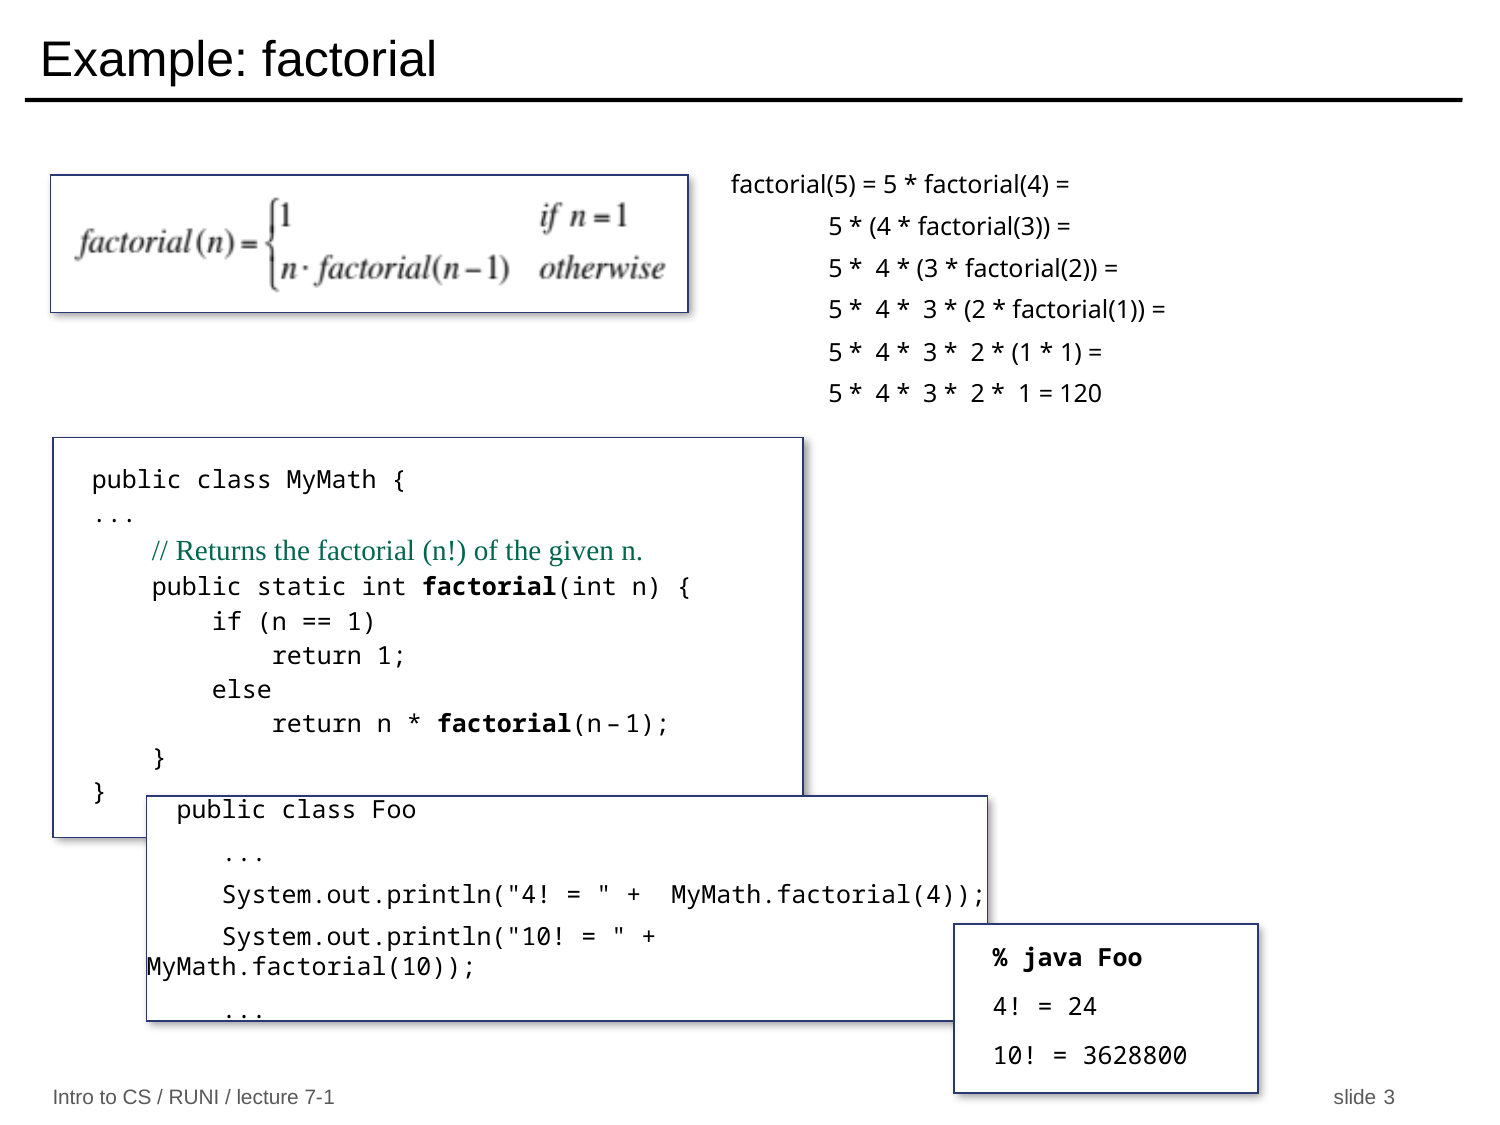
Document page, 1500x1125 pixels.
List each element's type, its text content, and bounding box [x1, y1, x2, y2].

text_box factorial(5) = 5 * factorial(4) = 5 * (4 * factorial(3)) = 5 * 4 * (3 * factorial(2)) = 5 * 4 * 3 * (2 * factorial(1)) = 5 * 4 * 3 * 2 * (1 * 1) = 5 * 4 * 3 * 2 * 1 = 120 [715, 156, 1500, 469]
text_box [50, 174, 1006, 313]
title Example: factorial [24, 12, 1463, 100]
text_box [52, 437, 1259, 1094]
